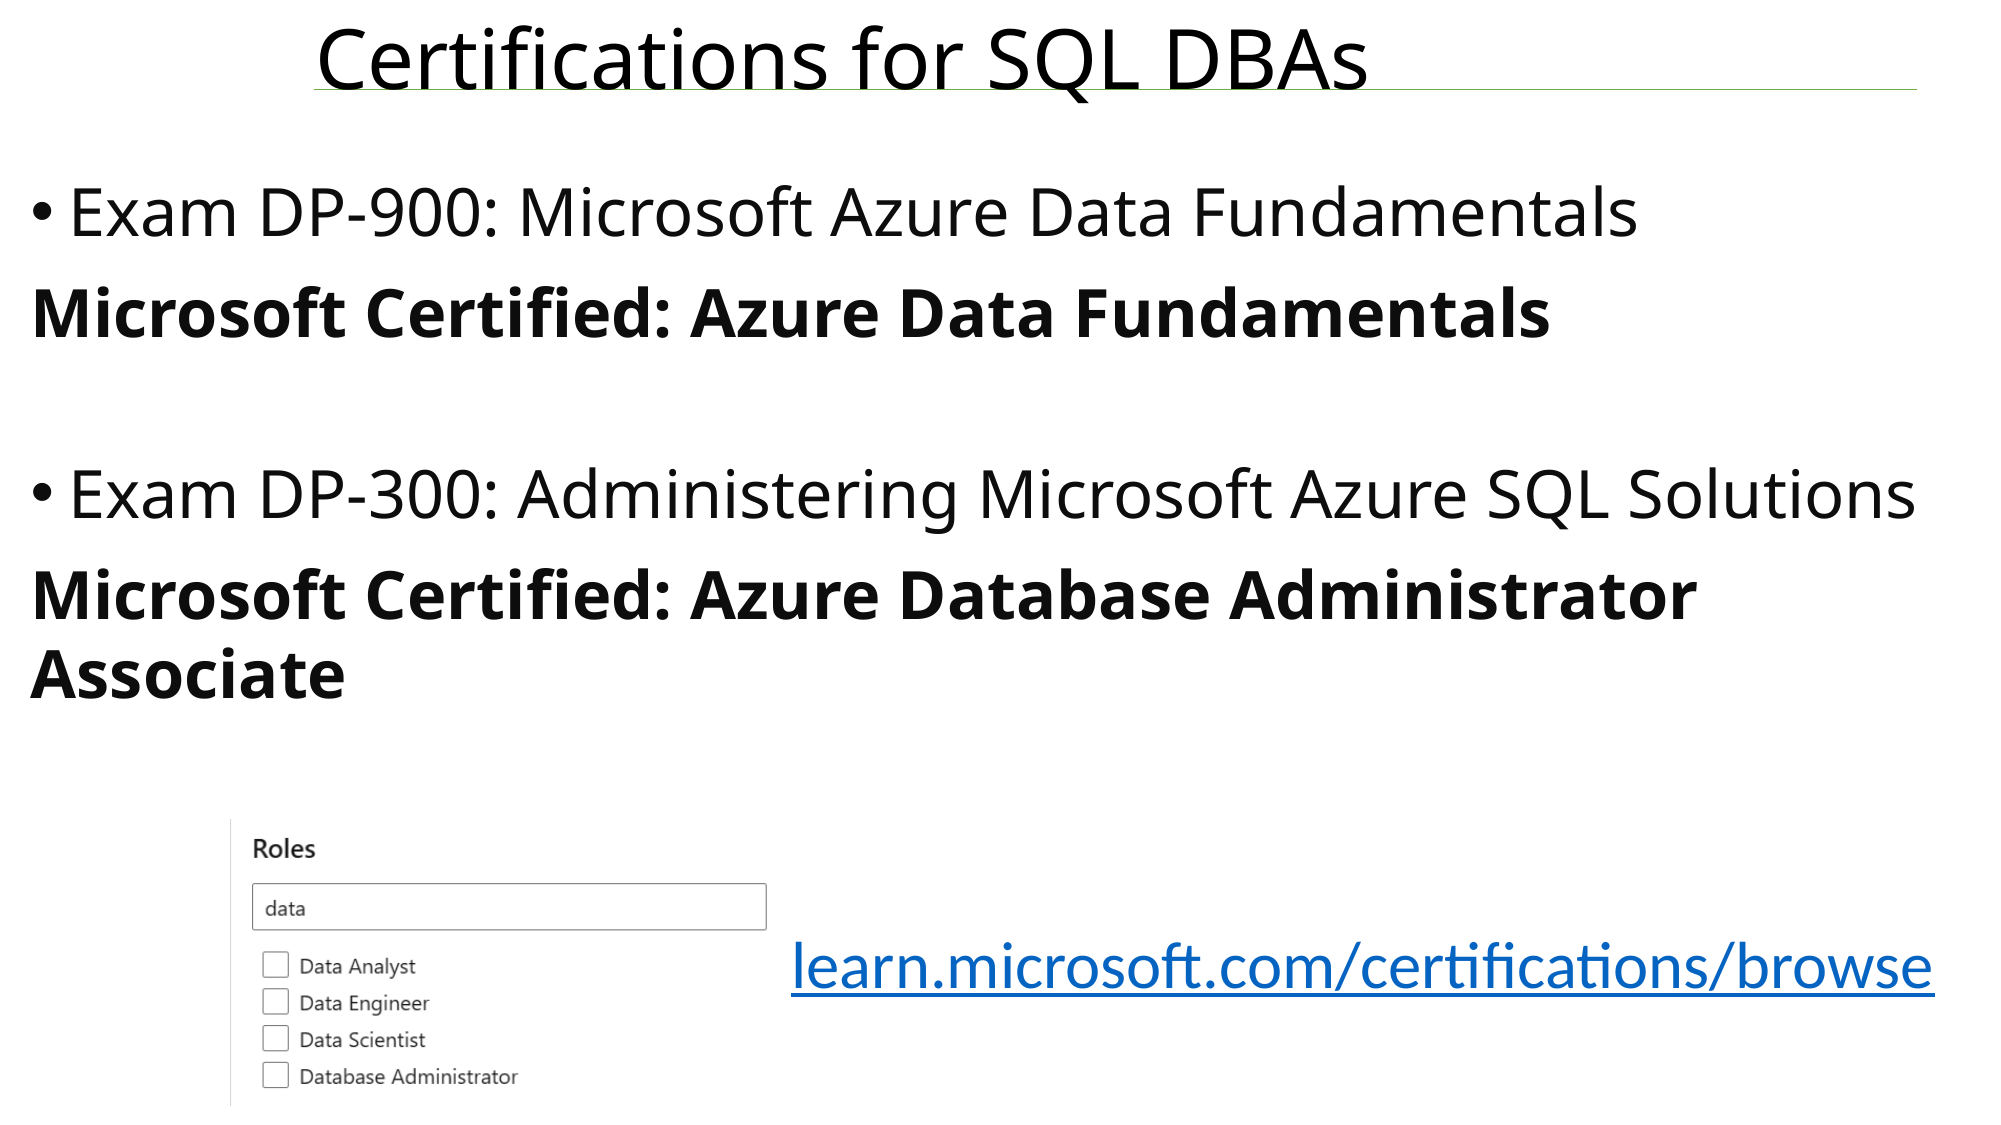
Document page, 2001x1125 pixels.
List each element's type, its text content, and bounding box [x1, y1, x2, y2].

picture [230, 819, 792, 1106]
list Exam DP-900: Microsoft Azure Data Fundamentals Microsoft Certified: Azure Data Fundamentals Exam DP-300: Administering Microsoft Azure SQL Solutions Microsoft Certified: Azure Database Administrator Associate [15, 162, 1987, 1046]
text_box learn.microsoft.com/certifications/browse [792, 914, 2000, 1010]
title Certifications for SQL DBAs [300, 0, 1917, 125]
